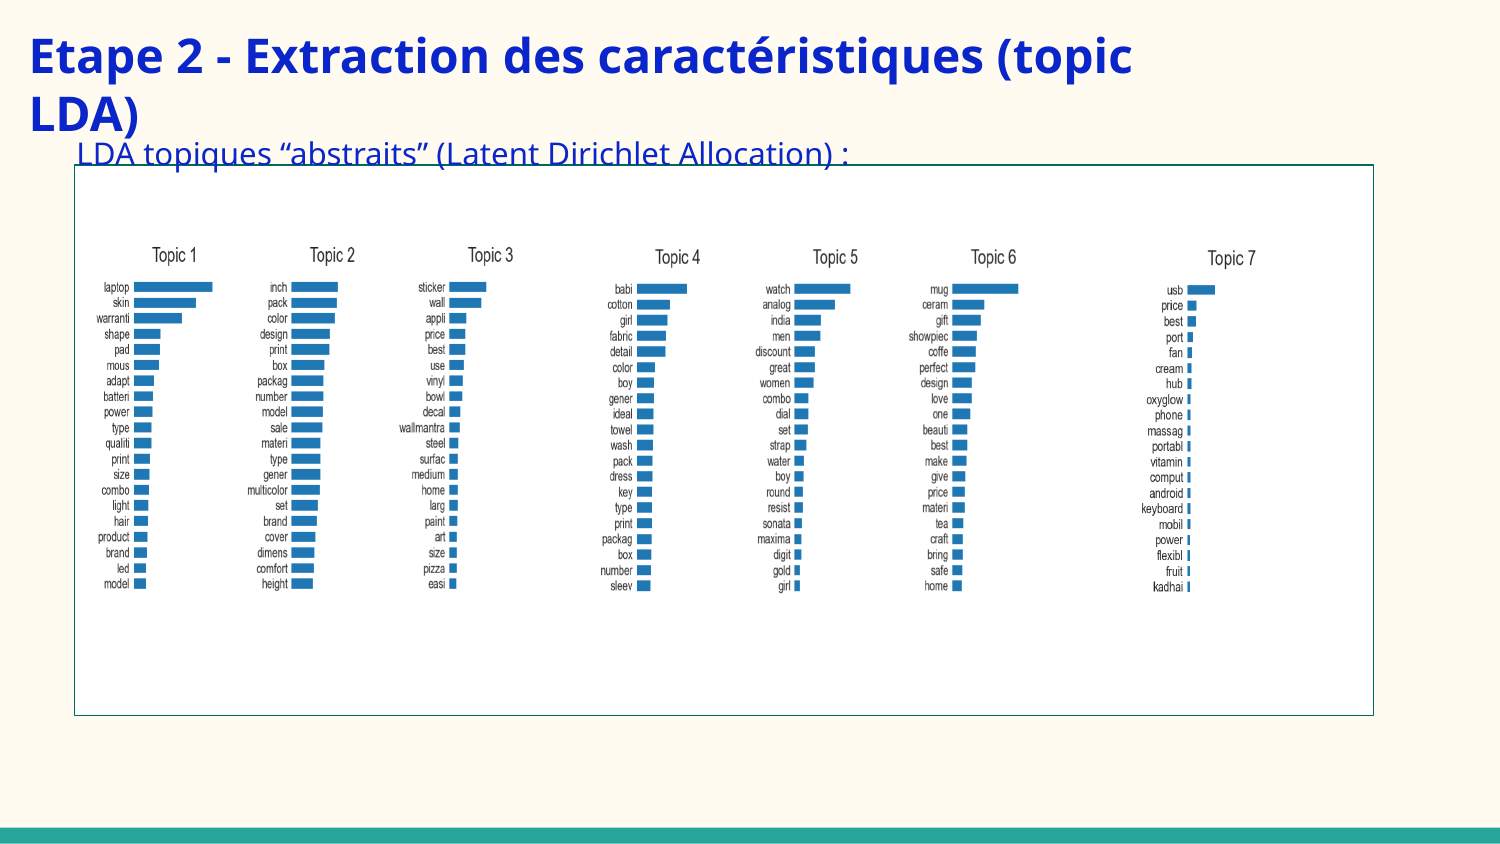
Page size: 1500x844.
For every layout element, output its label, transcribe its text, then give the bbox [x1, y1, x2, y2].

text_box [74, 164, 1374, 716]
text_box LDA topiques “abstraits” (Latent Dirichlet Allocation) : [61, 113, 915, 187]
text_box Etape 2 - Extraction des caractéristiques (topic LDA) [13, 10, 1245, 156]
